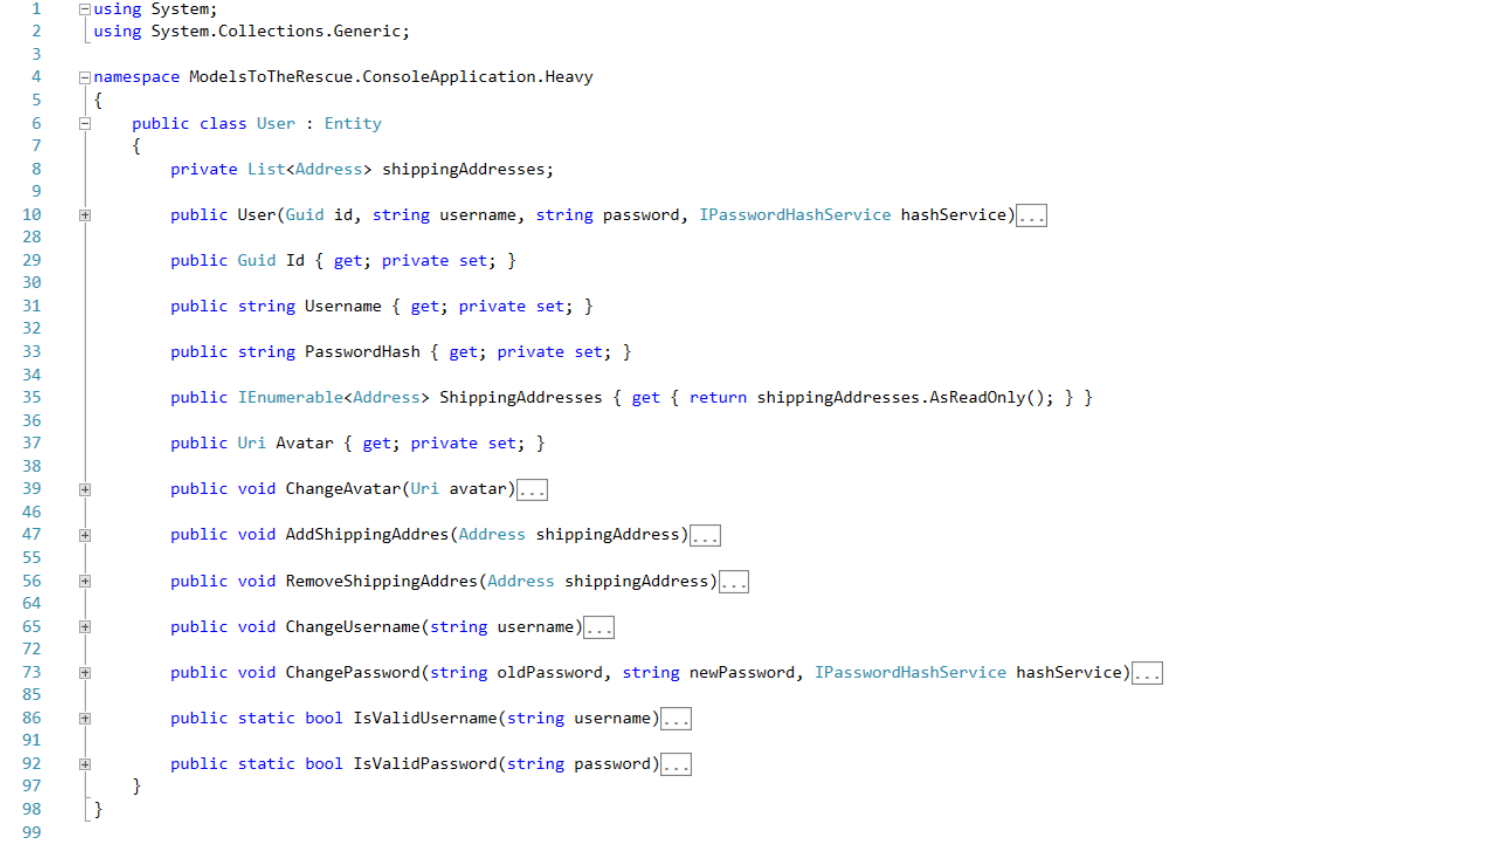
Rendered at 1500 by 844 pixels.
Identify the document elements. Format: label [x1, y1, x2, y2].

picture [1, 0, 1203, 844]
